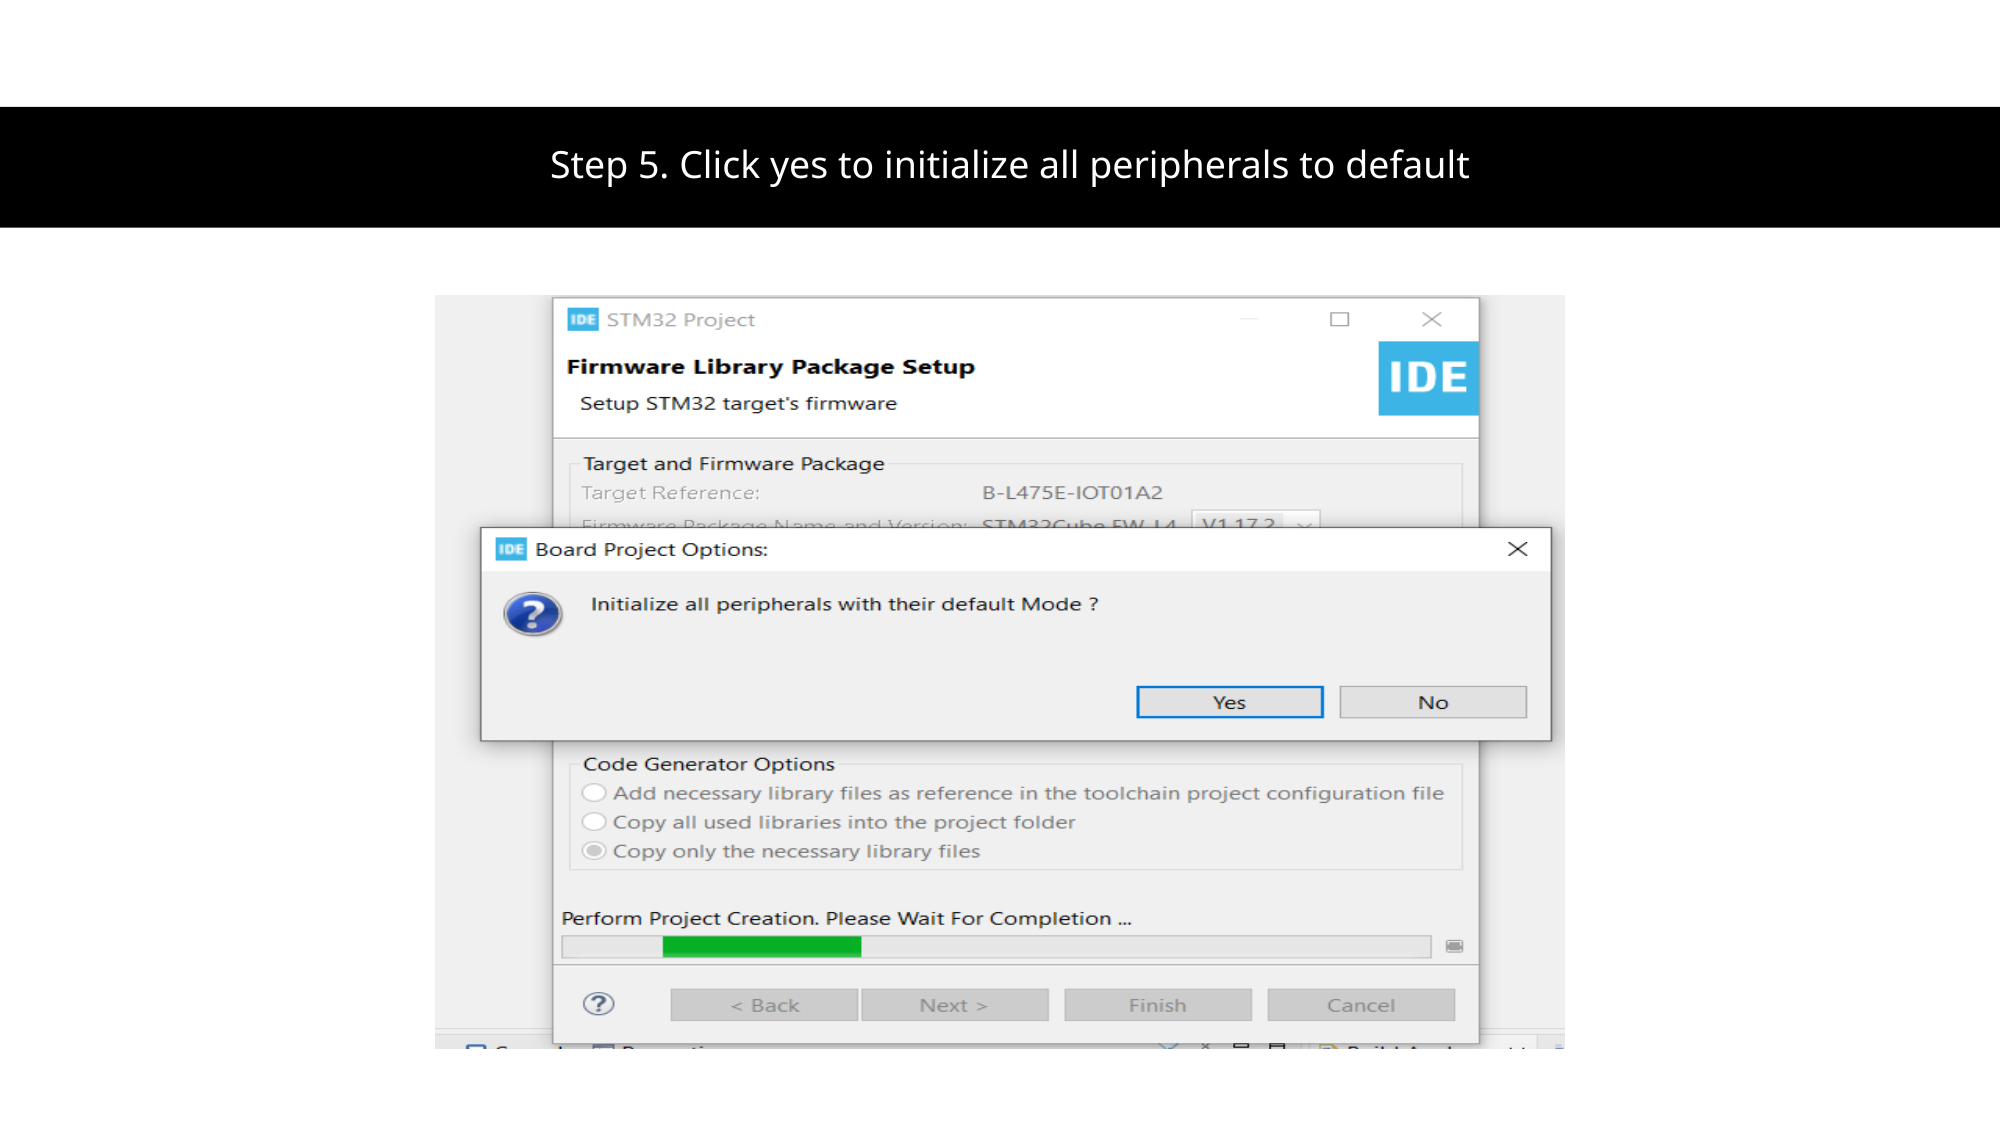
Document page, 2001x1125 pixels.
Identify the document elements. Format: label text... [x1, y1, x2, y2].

text_box [0, 106, 2000, 229]
title Step 5. Click yes to initialize all peripherals to default [91, 105, 1931, 228]
picture [435, 295, 1565, 1049]
